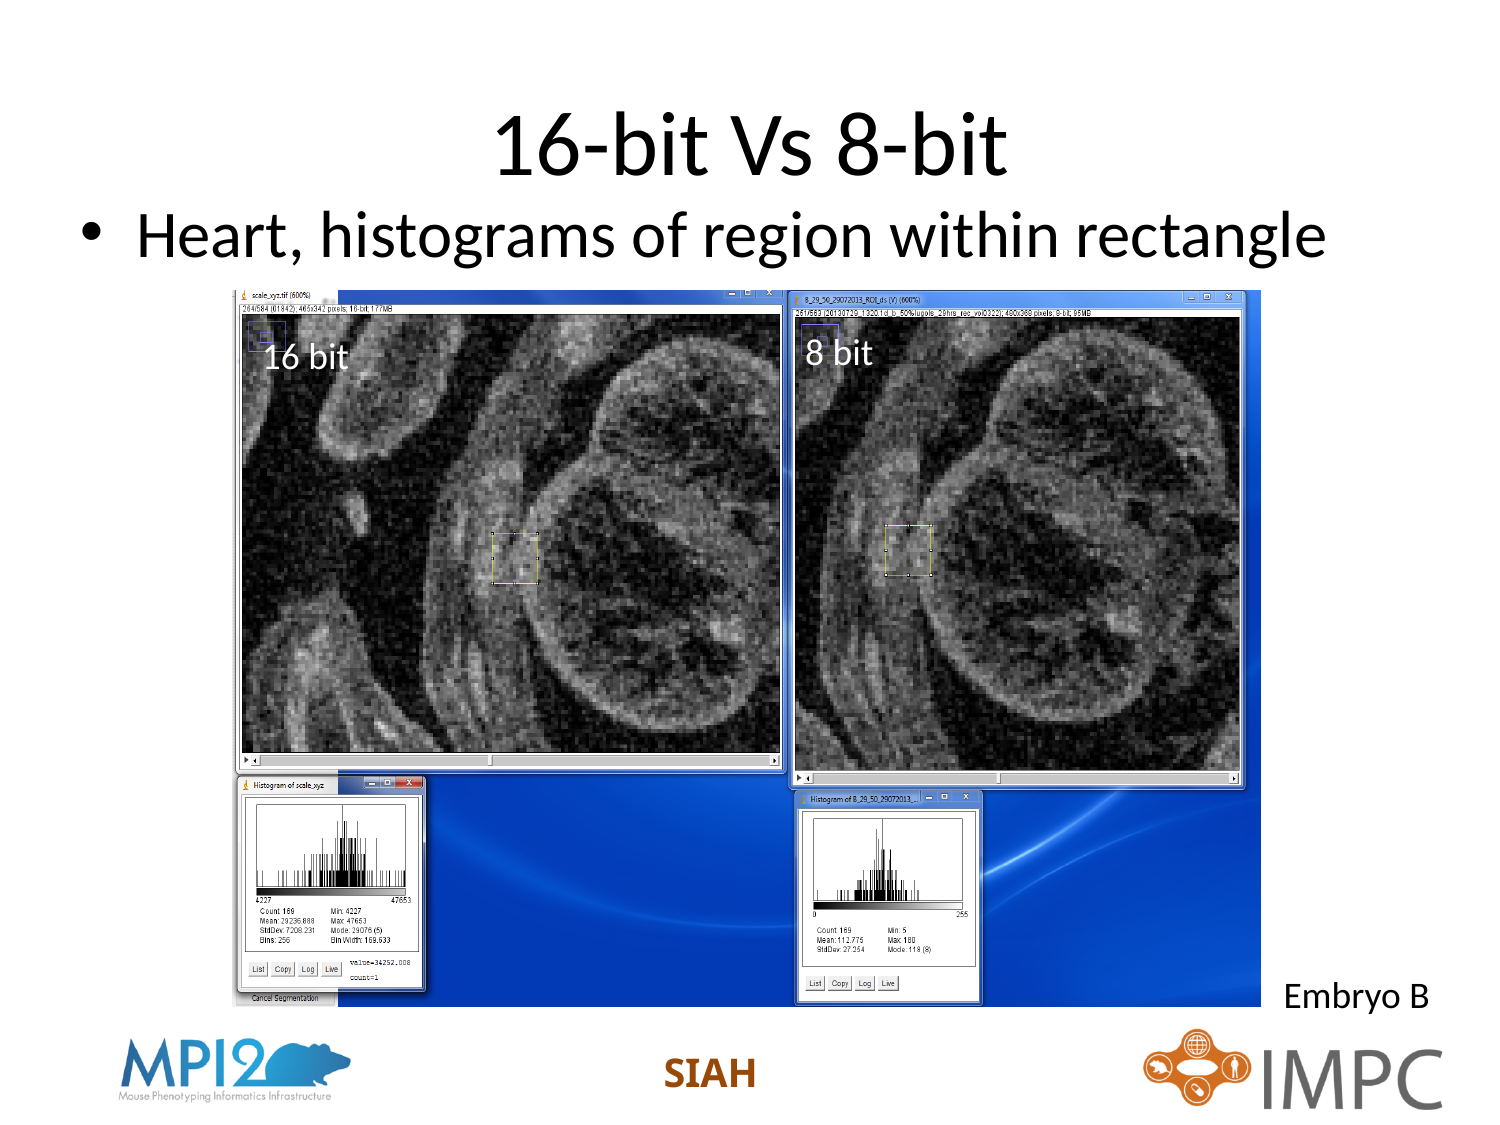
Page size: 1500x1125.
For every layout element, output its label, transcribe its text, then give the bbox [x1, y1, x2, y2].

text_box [232, 290, 1261, 1007]
text_box Embryo B [1268, 964, 1446, 1024]
picture [1139, 1023, 1450, 1112]
text_box Heart, histograms of region within rectangle [64, 183, 1357, 279]
picture [100, 1023, 364, 1114]
title 16-bit Vs 8-bit [75, 45, 1425, 233]
